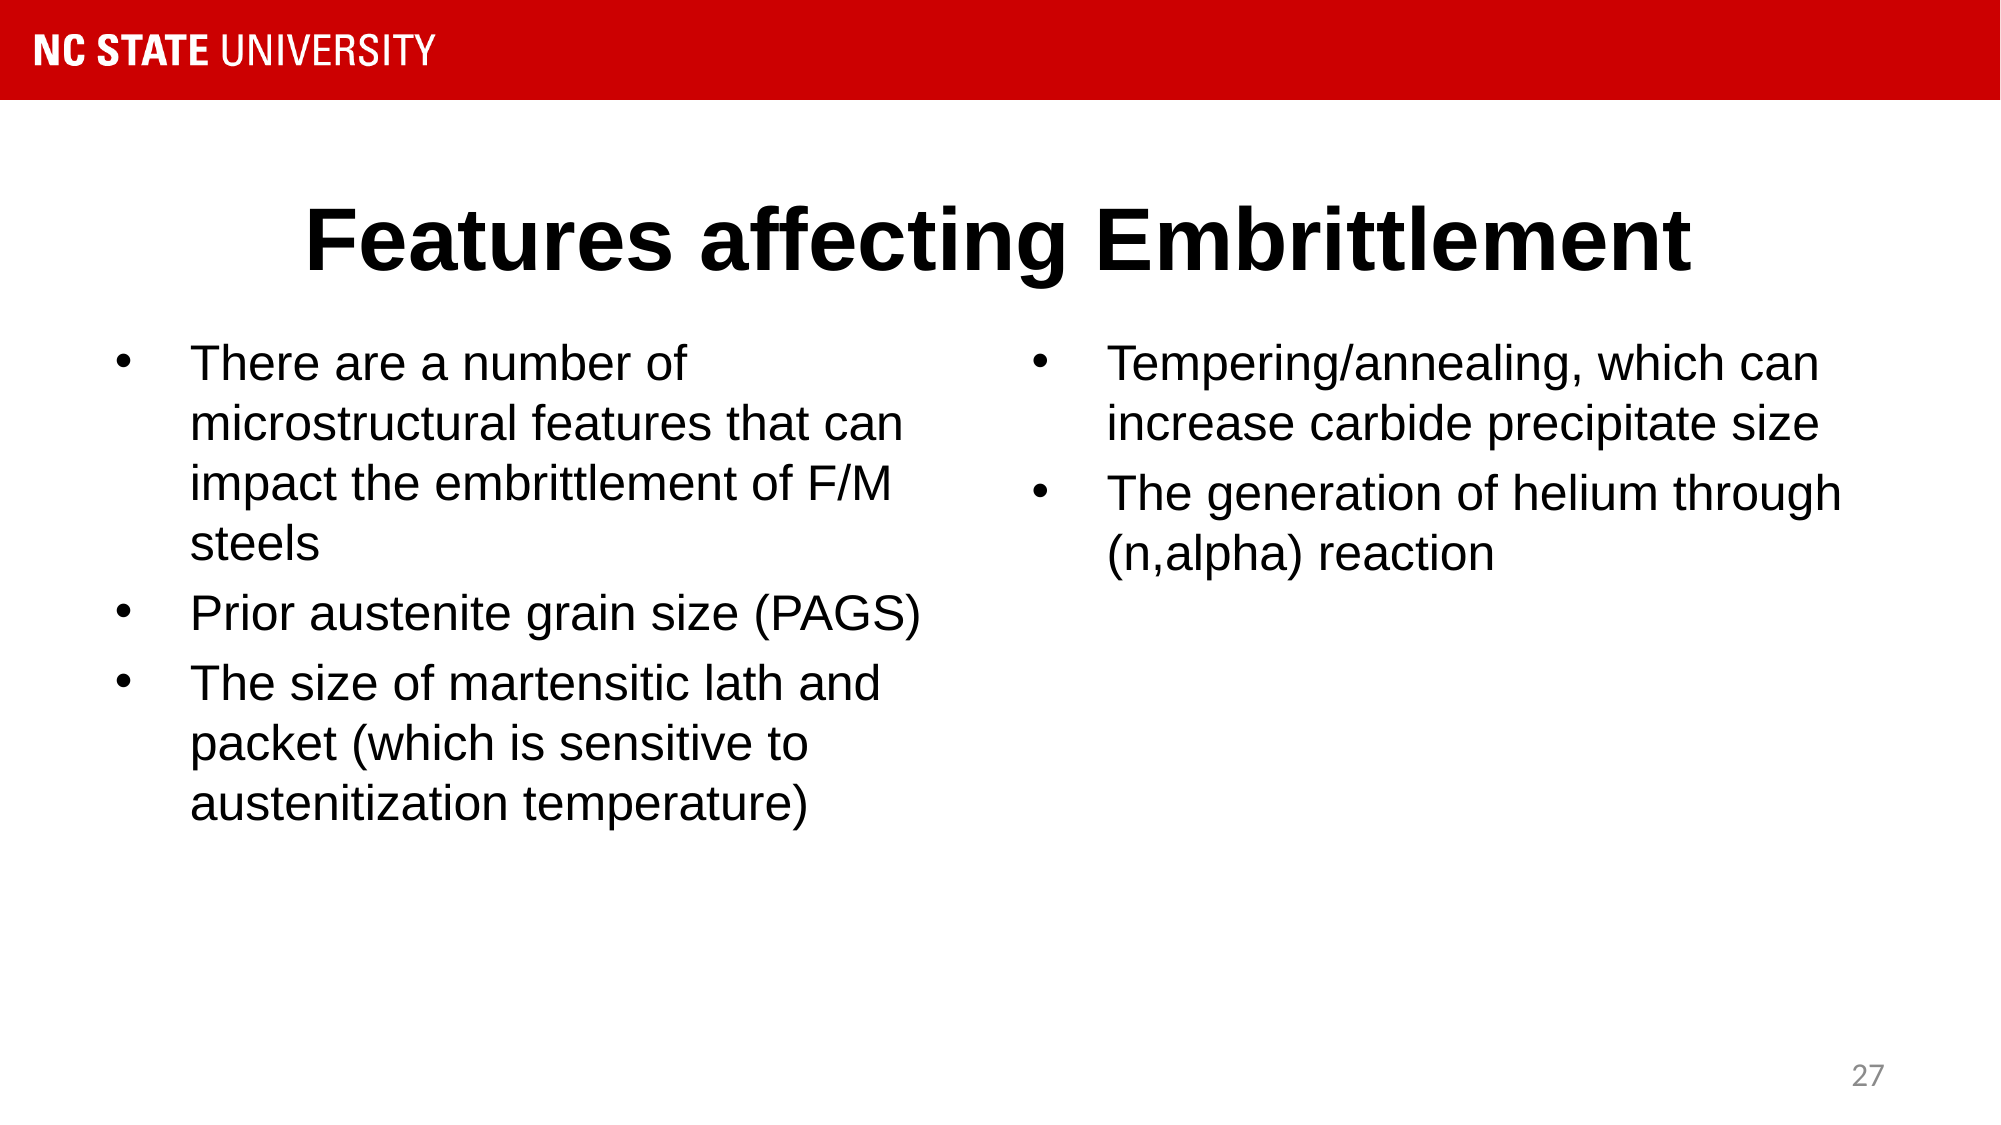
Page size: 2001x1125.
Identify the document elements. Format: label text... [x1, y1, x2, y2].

picture [0, 0, 2001, 100]
slide_number 27 [1433, 1042, 1900, 1103]
list Tempering/annealing, which can increase carbide precipitate size The generation of helium through (n,alpha) reaction [1016, 322, 1900, 1005]
title Features affecting Embrittlement [99, 147, 1900, 323]
list There are a number of microstructural features that can impact the embrittlement of F/M steels Prior austenite grain size (PAGS) The size of martensitic lath and packet (which is sensitive to austenitization temperature) [99, 322, 984, 1005]
